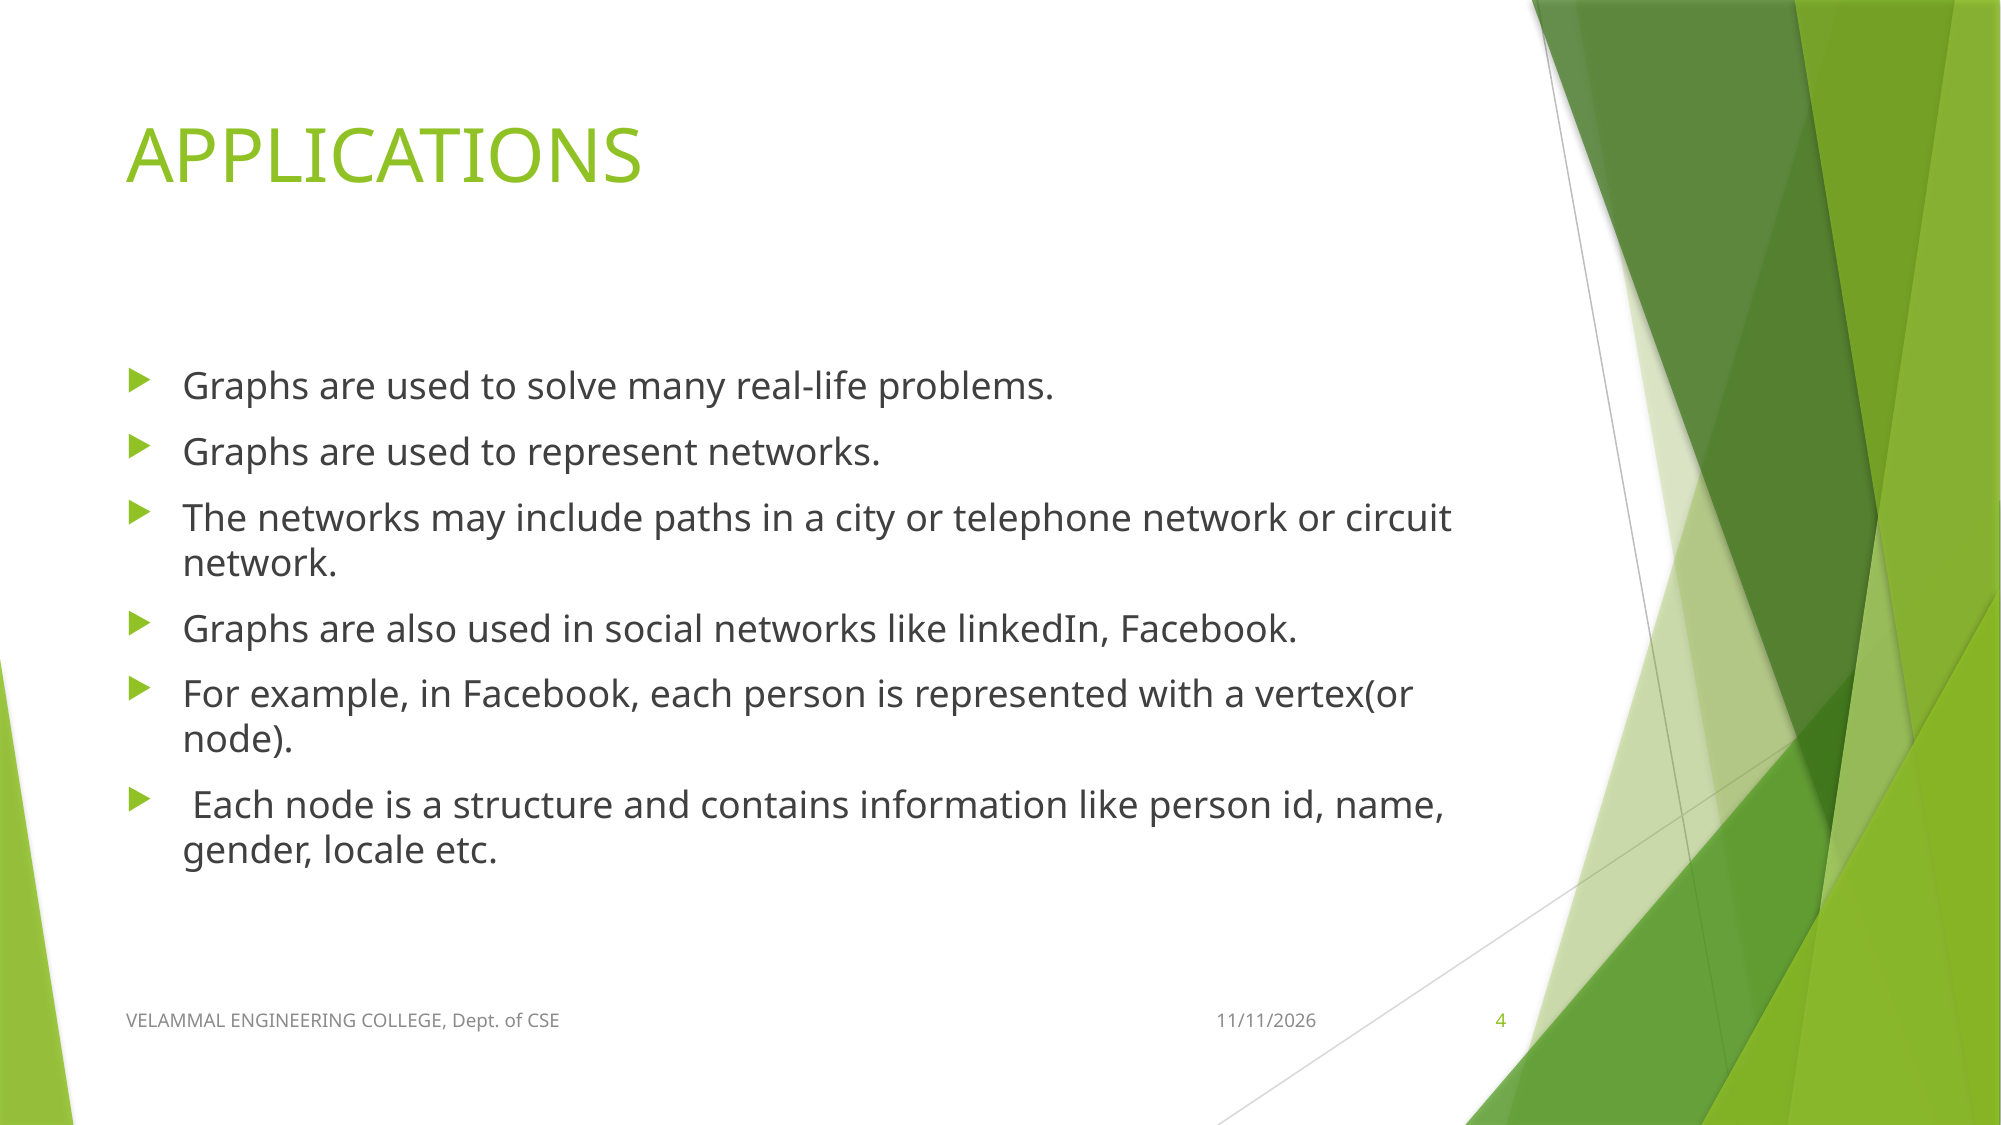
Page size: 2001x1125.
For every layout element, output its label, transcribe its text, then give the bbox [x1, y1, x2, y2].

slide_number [1181, 991, 1332, 1051]
slide_number 4 [1409, 991, 1522, 1051]
title APPLICATIONS [111, 99, 1522, 317]
list Graphs are used to solve many real-life problems. Graphs are used to represent networks. The networks may include paths in a city or telephone network or circuit network. Graphs are also used in social networks like linkedIn, Facebook. For example, in Facebook, each person is represented with a vertex(or node). Each node is a structure and contains information like person id, name, gender, locale etc. [111, 354, 1522, 992]
footer VELAMMAL ENGINEERING COLLEGE, Dept. of CSE [111, 991, 1145, 1051]
